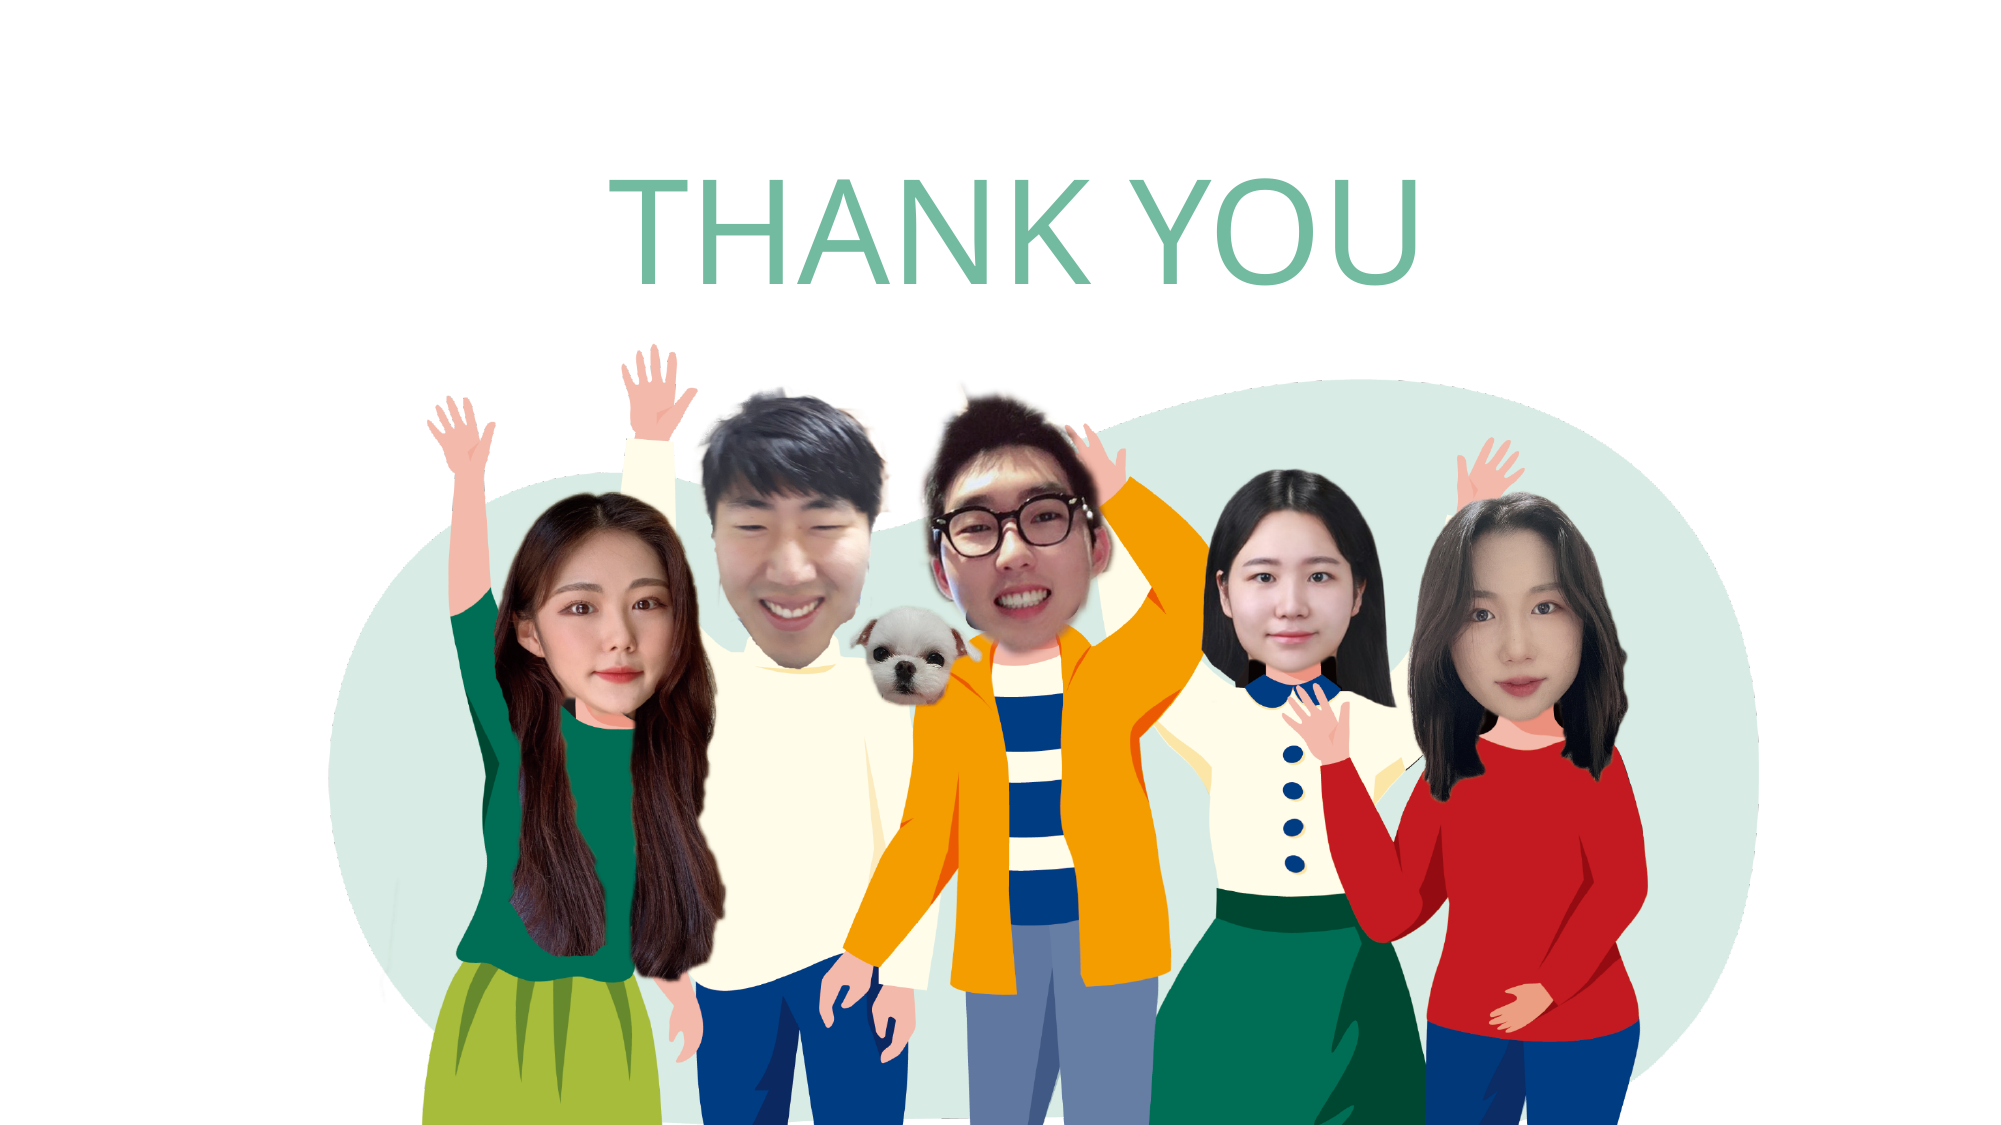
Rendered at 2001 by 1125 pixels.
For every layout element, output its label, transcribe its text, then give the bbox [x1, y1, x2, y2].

picture [292, 258, 1795, 1125]
text_box THANK YOU [593, 130, 1445, 258]
